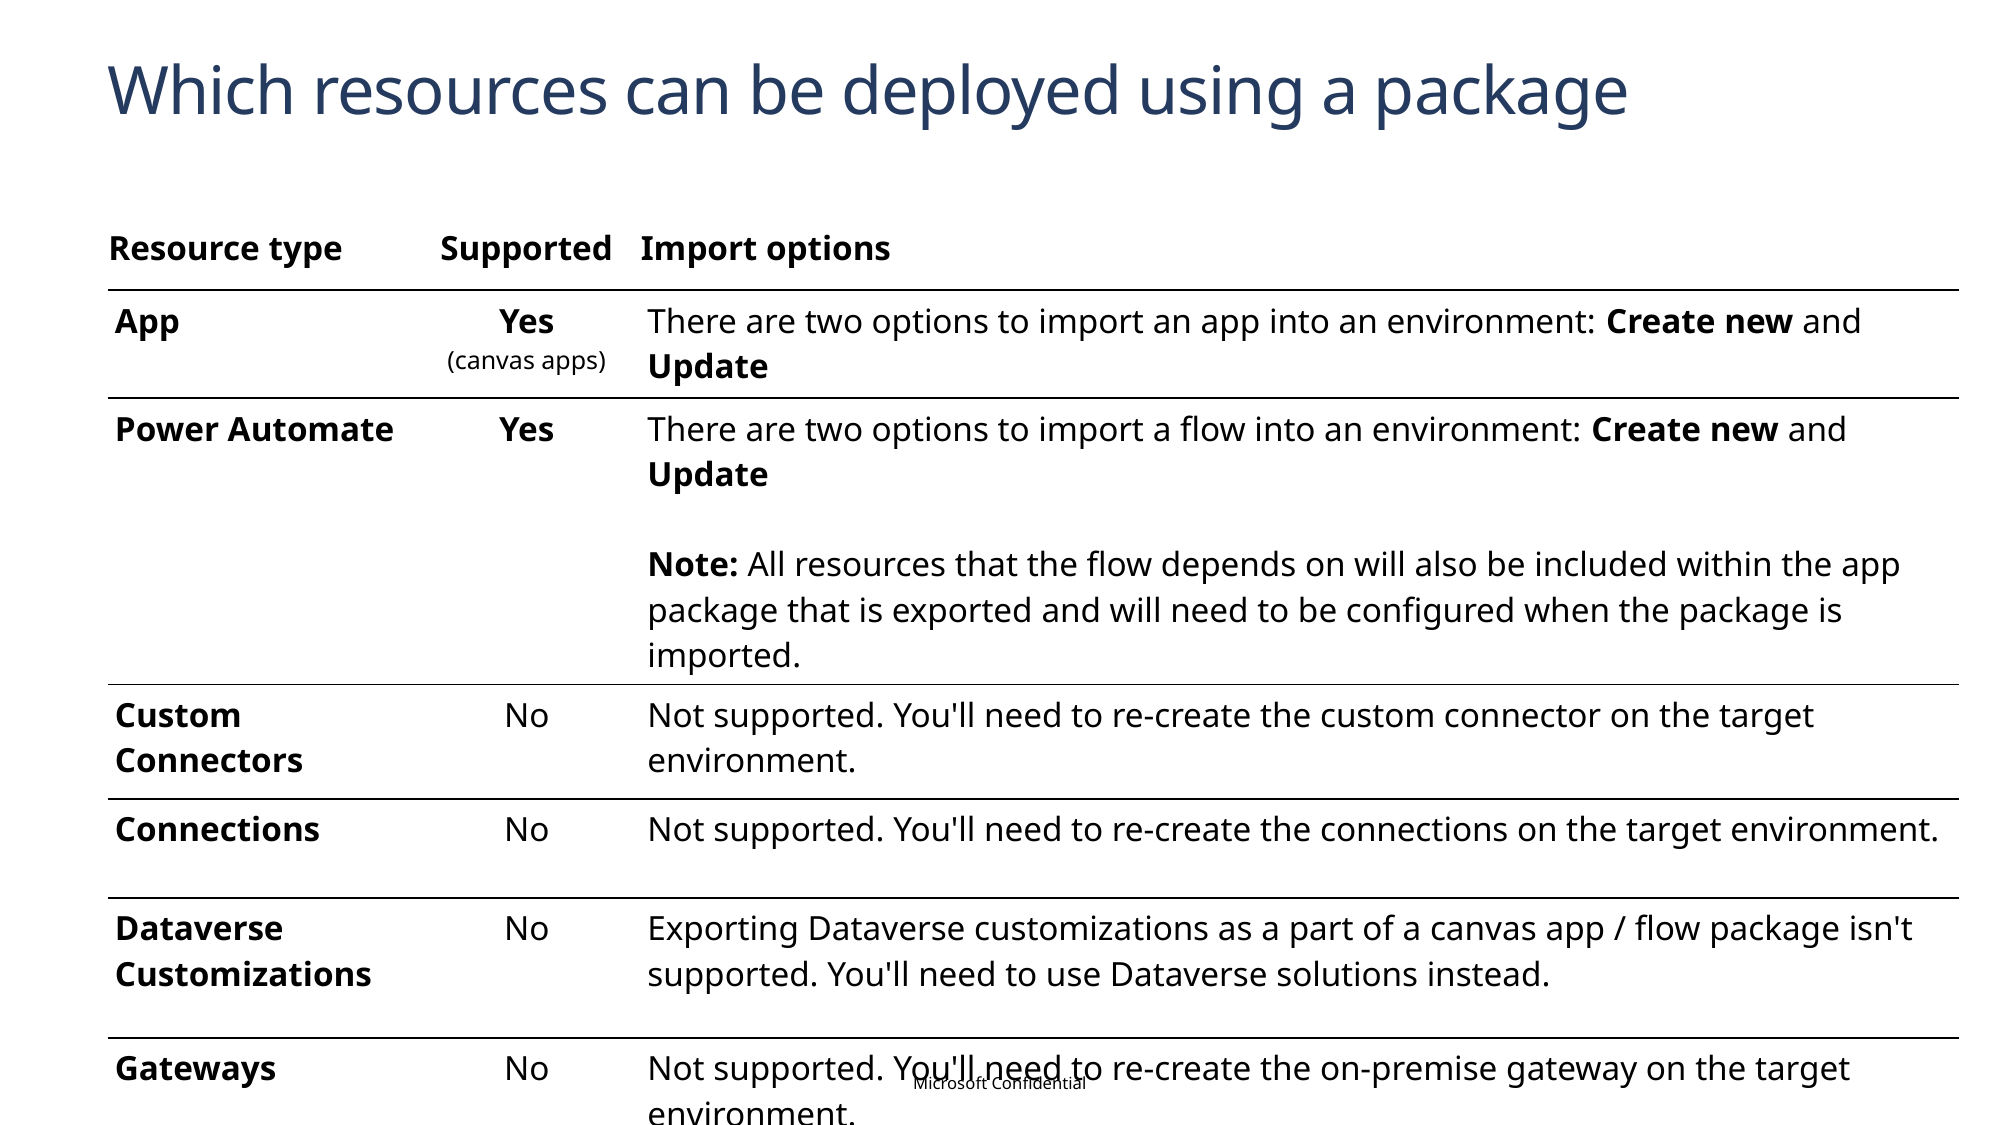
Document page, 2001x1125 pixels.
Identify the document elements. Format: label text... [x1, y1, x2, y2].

table_cell App [108, 291, 413, 397]
table_header Supported [413, 204, 640, 289]
table_cell No [413, 800, 640, 897]
table_cell No [413, 685, 640, 798]
table_cell Yes (canvas apps) [413, 291, 640, 397]
table_cell Custom Connectors [108, 685, 413, 798]
table_cell Dataverse Customizations [108, 899, 413, 1037]
table_cell Yes [413, 399, 640, 684]
table_cell Not supported. You'll need to re-create the custom connector on the target environment. [640, 685, 1959, 798]
table_header Import options [640, 204, 1959, 289]
table_cell No [413, 899, 640, 1037]
text_box Microsoft Confidential [662, 1072, 1338, 1093]
table_cell There are two options to import a flow into an environment: Create new and Update Note: All resources that the flow depends on will also be included within the app package that is exported and will need to be configured when the package is imported. [640, 399, 1959, 684]
table_header Resource type [108, 204, 413, 289]
table_cell There are two options to import an app into an environment: Create new and Update [640, 291, 1959, 397]
title Which resources can be deployed using a package [107, 52, 1893, 129]
table_cell Power Automate [108, 399, 413, 684]
table_cell No [413, 1039, 640, 1125]
table_cell Exporting Dataverse customizations as a part of a canvas app / flow package isn't supported. You'll need to use Dataverse solutions instead. [640, 899, 1959, 1037]
table_cell Not supported. You'll need to re-create the connections on the target environment. [640, 800, 1959, 897]
table_cell Gateways [108, 1039, 413, 1125]
table_cell Not supported. You'll need to re-create the on-premise gateway on the target environment. [640, 1039, 1959, 1125]
table_cell Connections [108, 800, 413, 897]
